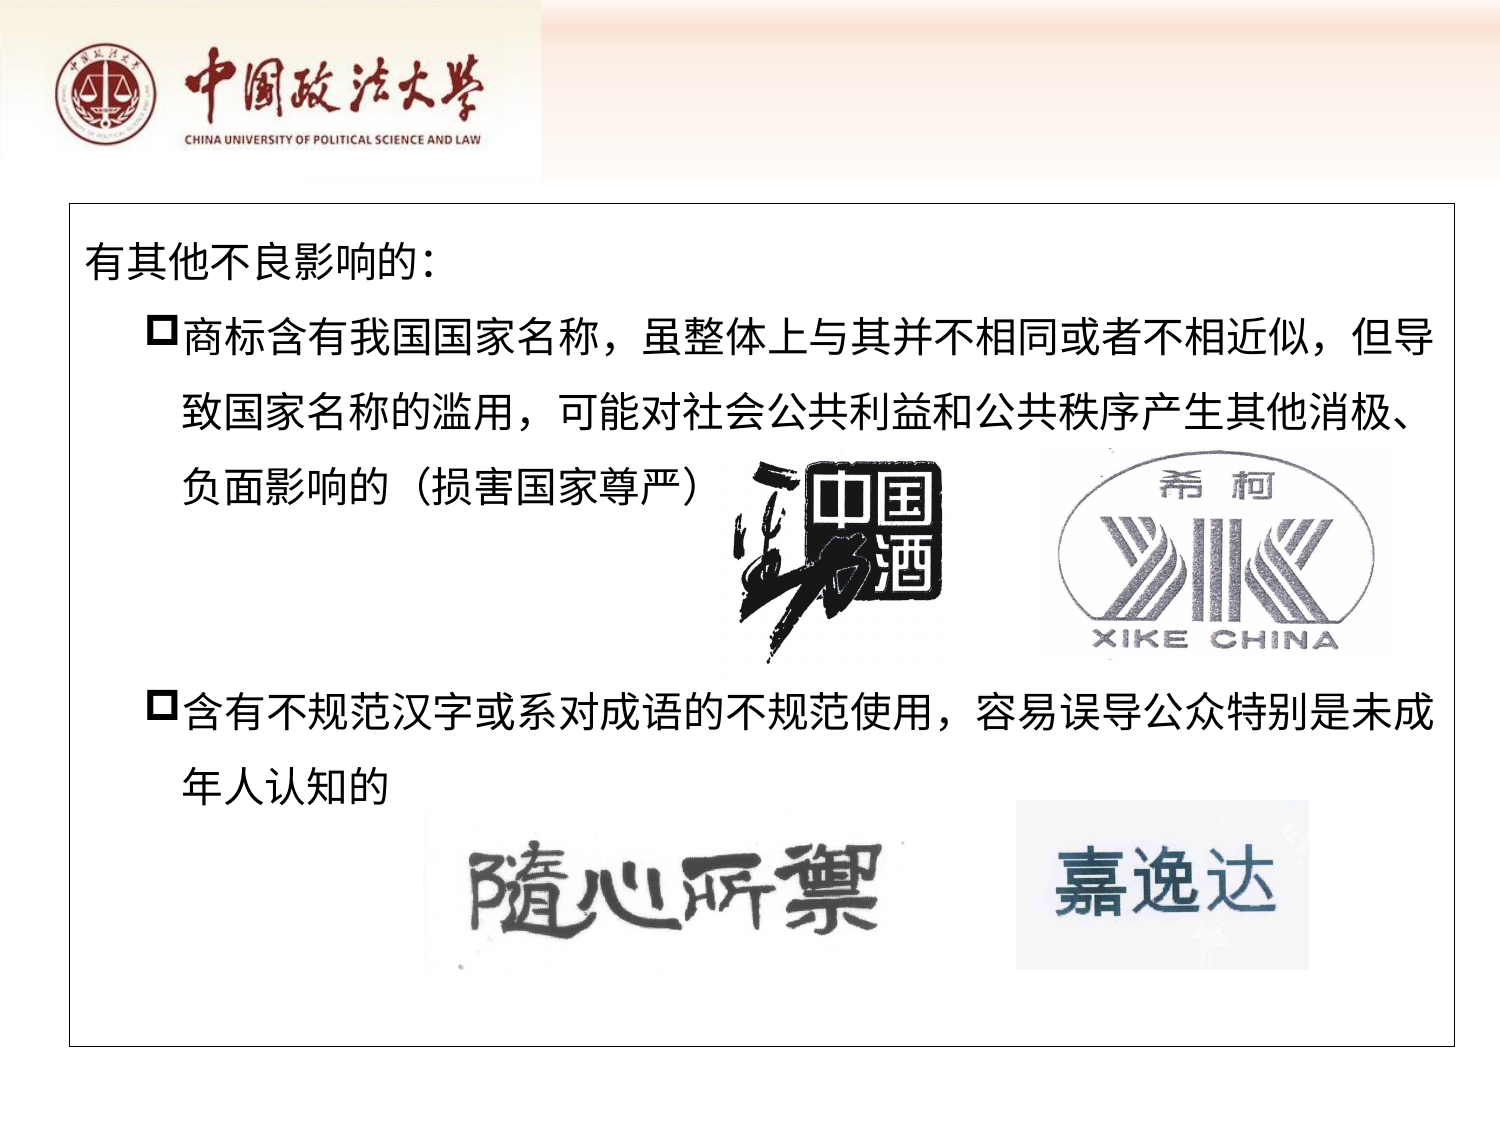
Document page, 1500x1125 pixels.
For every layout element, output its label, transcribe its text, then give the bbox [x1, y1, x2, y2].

picture [1036, 448, 1393, 660]
picture [718, 448, 956, 677]
picture [1016, 800, 1309, 970]
picture [423, 792, 906, 978]
list 有其他不良影响的： 商标含有我国国家名称，虽整体上与其并不相同或者不相近似，但导致国家名称的滥用，可能对社会公共利益和公共秩序产生其他消极、负面影响的（损害国家尊严） 含有不规范汉字或系对成语的不规范使用，容易误导公众特别是未成年人认知的 [69, 203, 1455, 1047]
picture [0, 0, 1500, 182]
